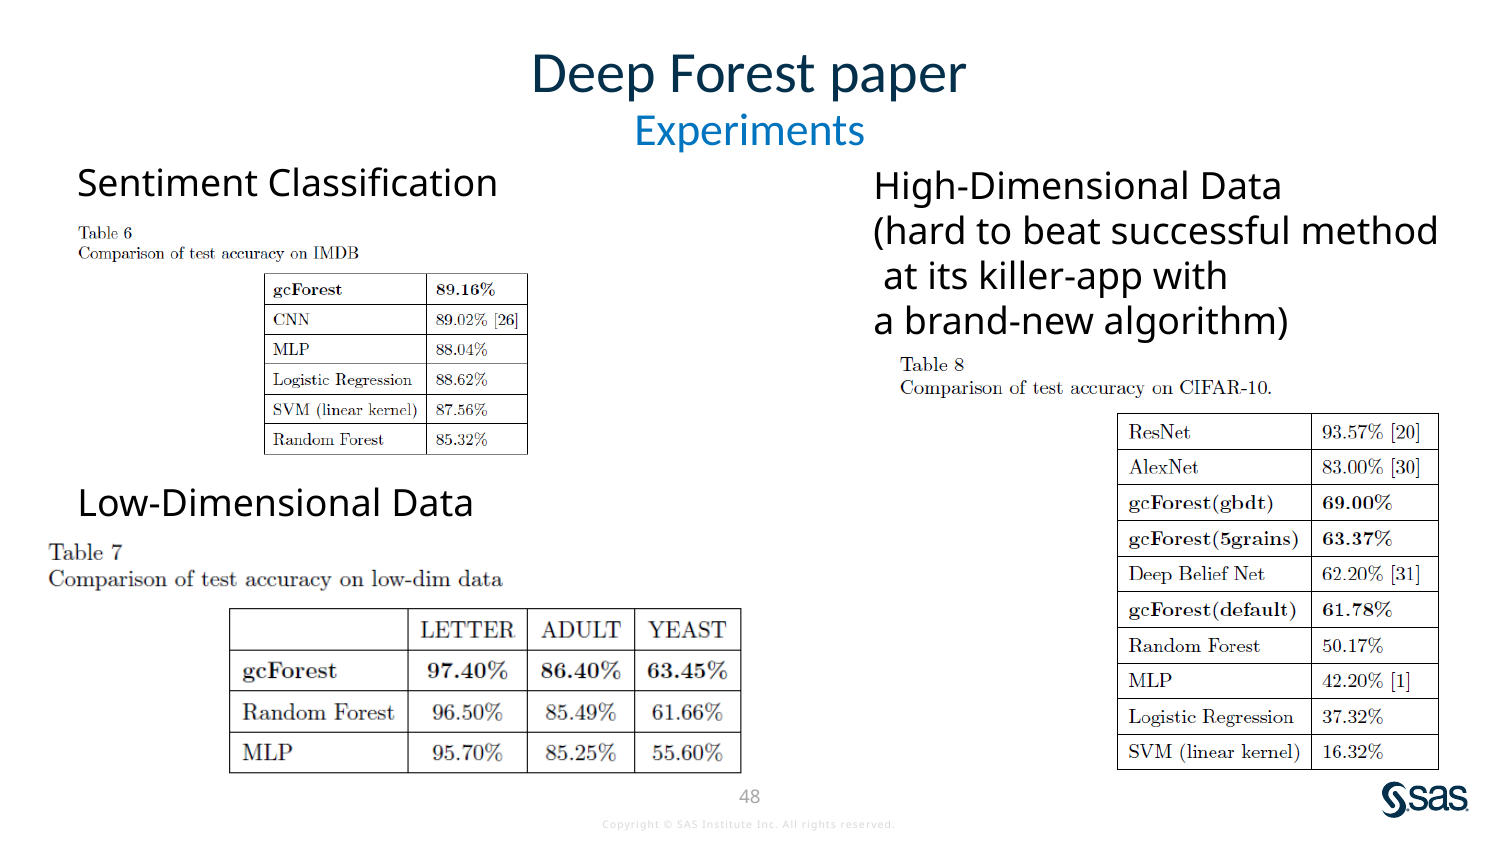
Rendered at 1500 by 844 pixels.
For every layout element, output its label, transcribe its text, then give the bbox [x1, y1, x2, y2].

text_box Sentiment Classification [62, 152, 514, 212]
title Deep Forest paper [102, 31, 1398, 105]
text_box High-Dimensional Data (hard to beat successful method at its killer-app with a brand-new algorithm) [858, 154, 1455, 350]
slide_number 48 [675, 780, 825, 818]
list Experiments [102, 105, 1398, 150]
picture [43, 536, 749, 782]
text_box Low-Dimensional Data [62, 471, 490, 531]
picture [894, 350, 1445, 773]
picture [73, 218, 535, 459]
